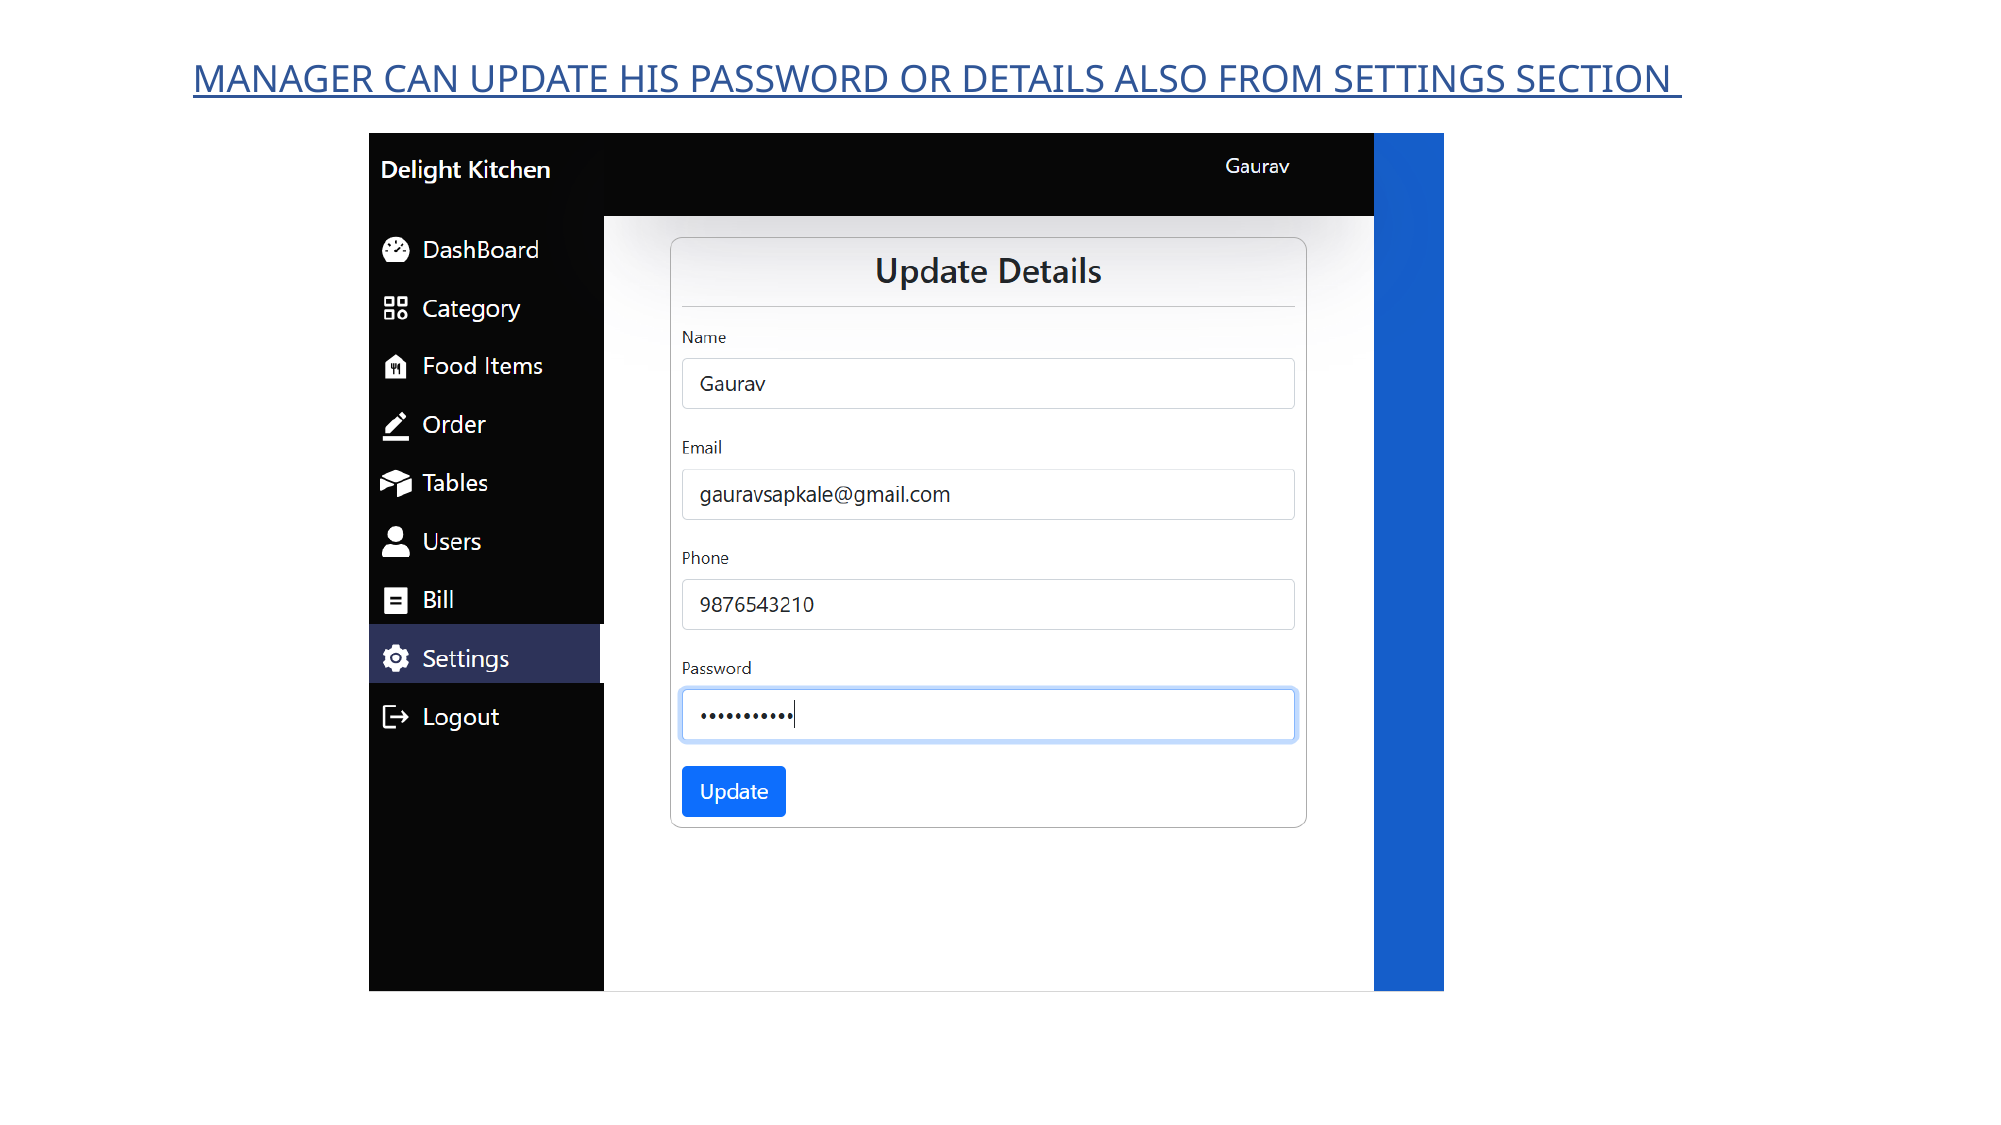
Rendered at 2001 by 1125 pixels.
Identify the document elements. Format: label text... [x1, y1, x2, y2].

text_box MANAGER CAN UPDATE HIS PASSWORD OR DETAILS ALSO FROM SETTINGS SECTION [177, 47, 1767, 108]
picture [369, 133, 1444, 992]
